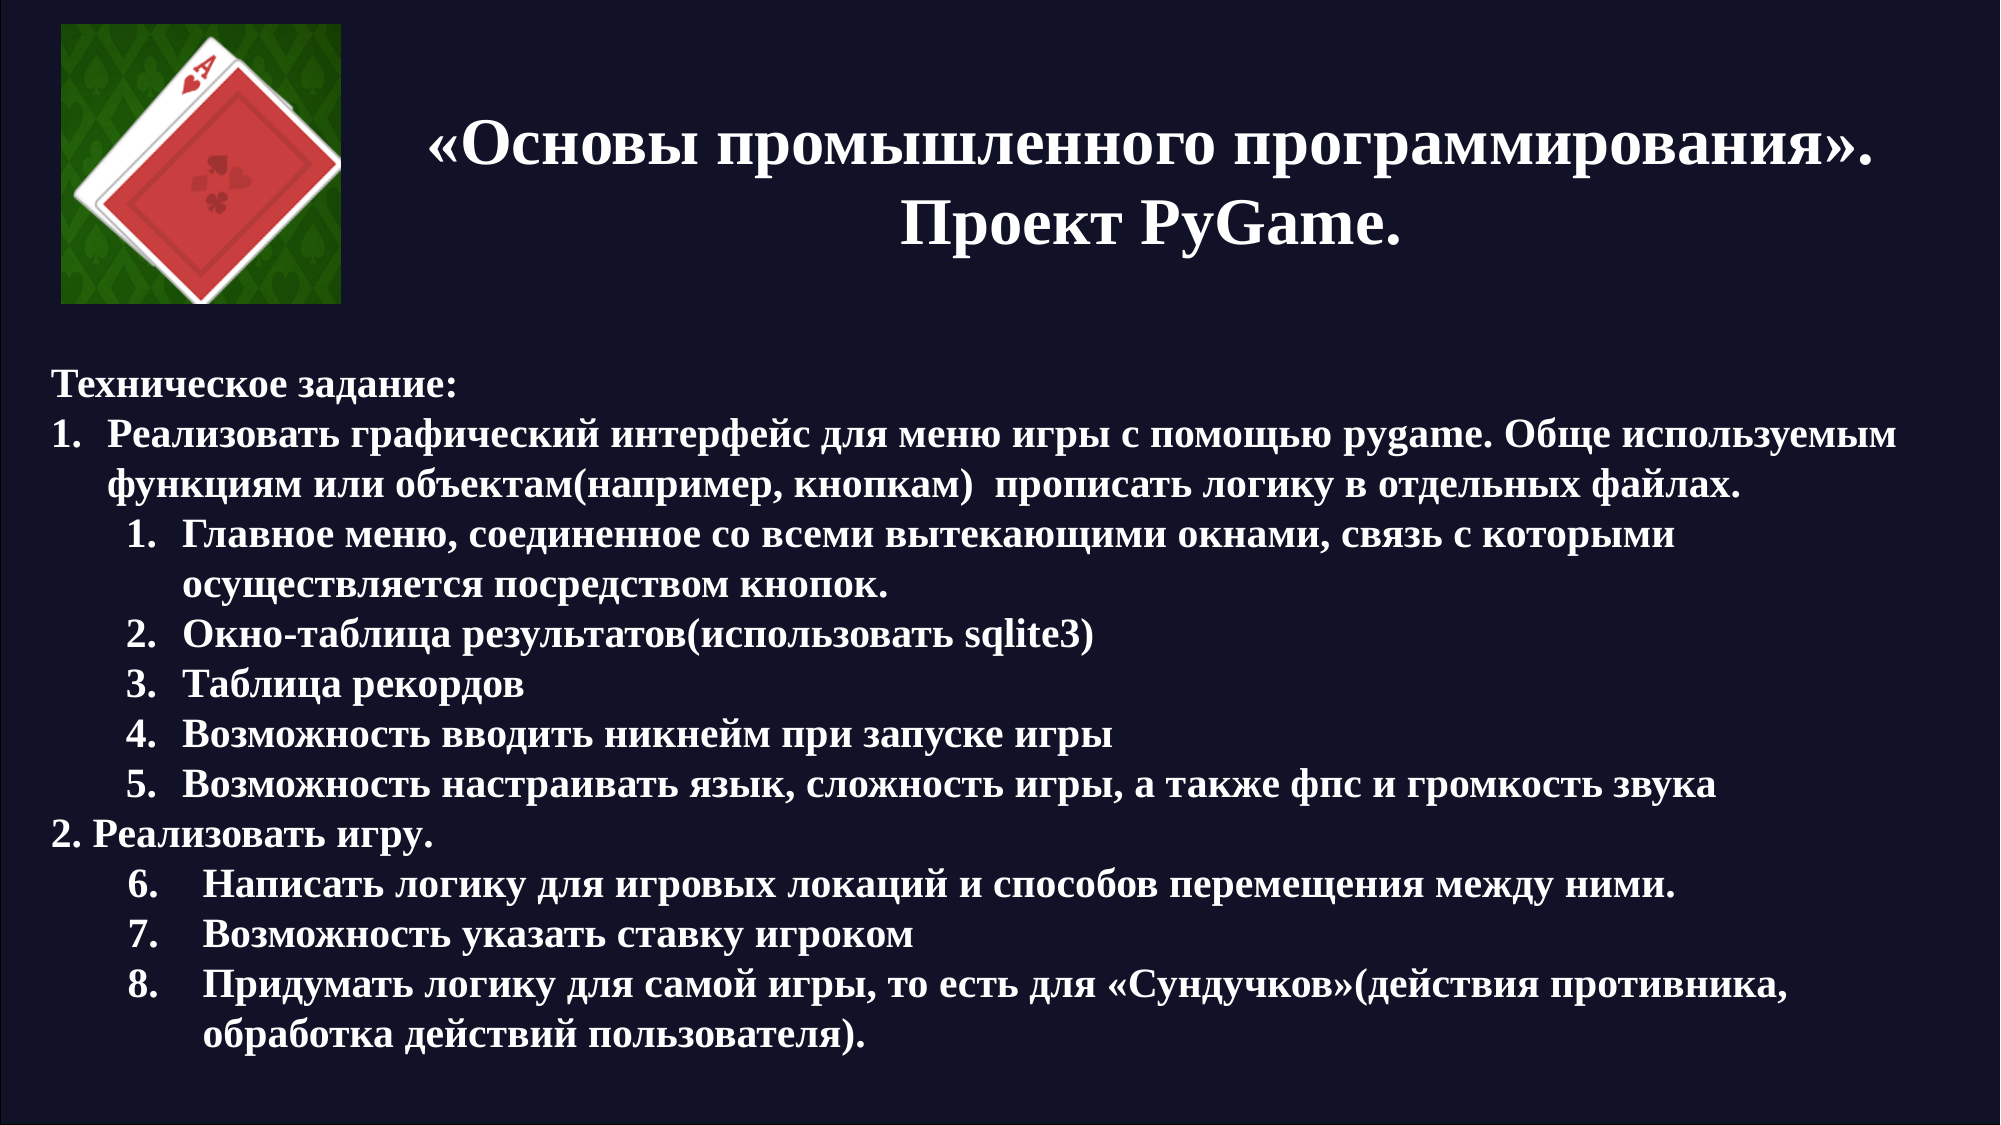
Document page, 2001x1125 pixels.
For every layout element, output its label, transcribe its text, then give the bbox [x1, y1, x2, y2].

text_box [0, 0, 2000, 1125]
picture [61, 24, 341, 304]
text_box «Основы промышленного программирования». Проект PyGame. [363, 90, 1939, 266]
text_box Техническое задание: Реализовать графический интерфейс для меню игры с помощью pygame. Обще используемым функциям или объектам(например, кнопкам) прописать логику в отдельных файлах. Главное меню, соединенное со всеми вытекающими окнами, связь с которыми осуществляется посредством кнопок. Окно-таблица результатов(использовать sqlite3) Таблица рекордов Возможность вводить никнейм при запуске игры Возможность настраивать язык, сложность игры, а также фпс и громкость звука 2. Реализовать игру. Написать логику для игровых локаций и способов перемещения между ними. Возможность указать ставку игроком Придумать логику для самой игры, то есть для «Сундучков»(действия противника, обработка действий пользователя). [36, 347, 1977, 1113]
